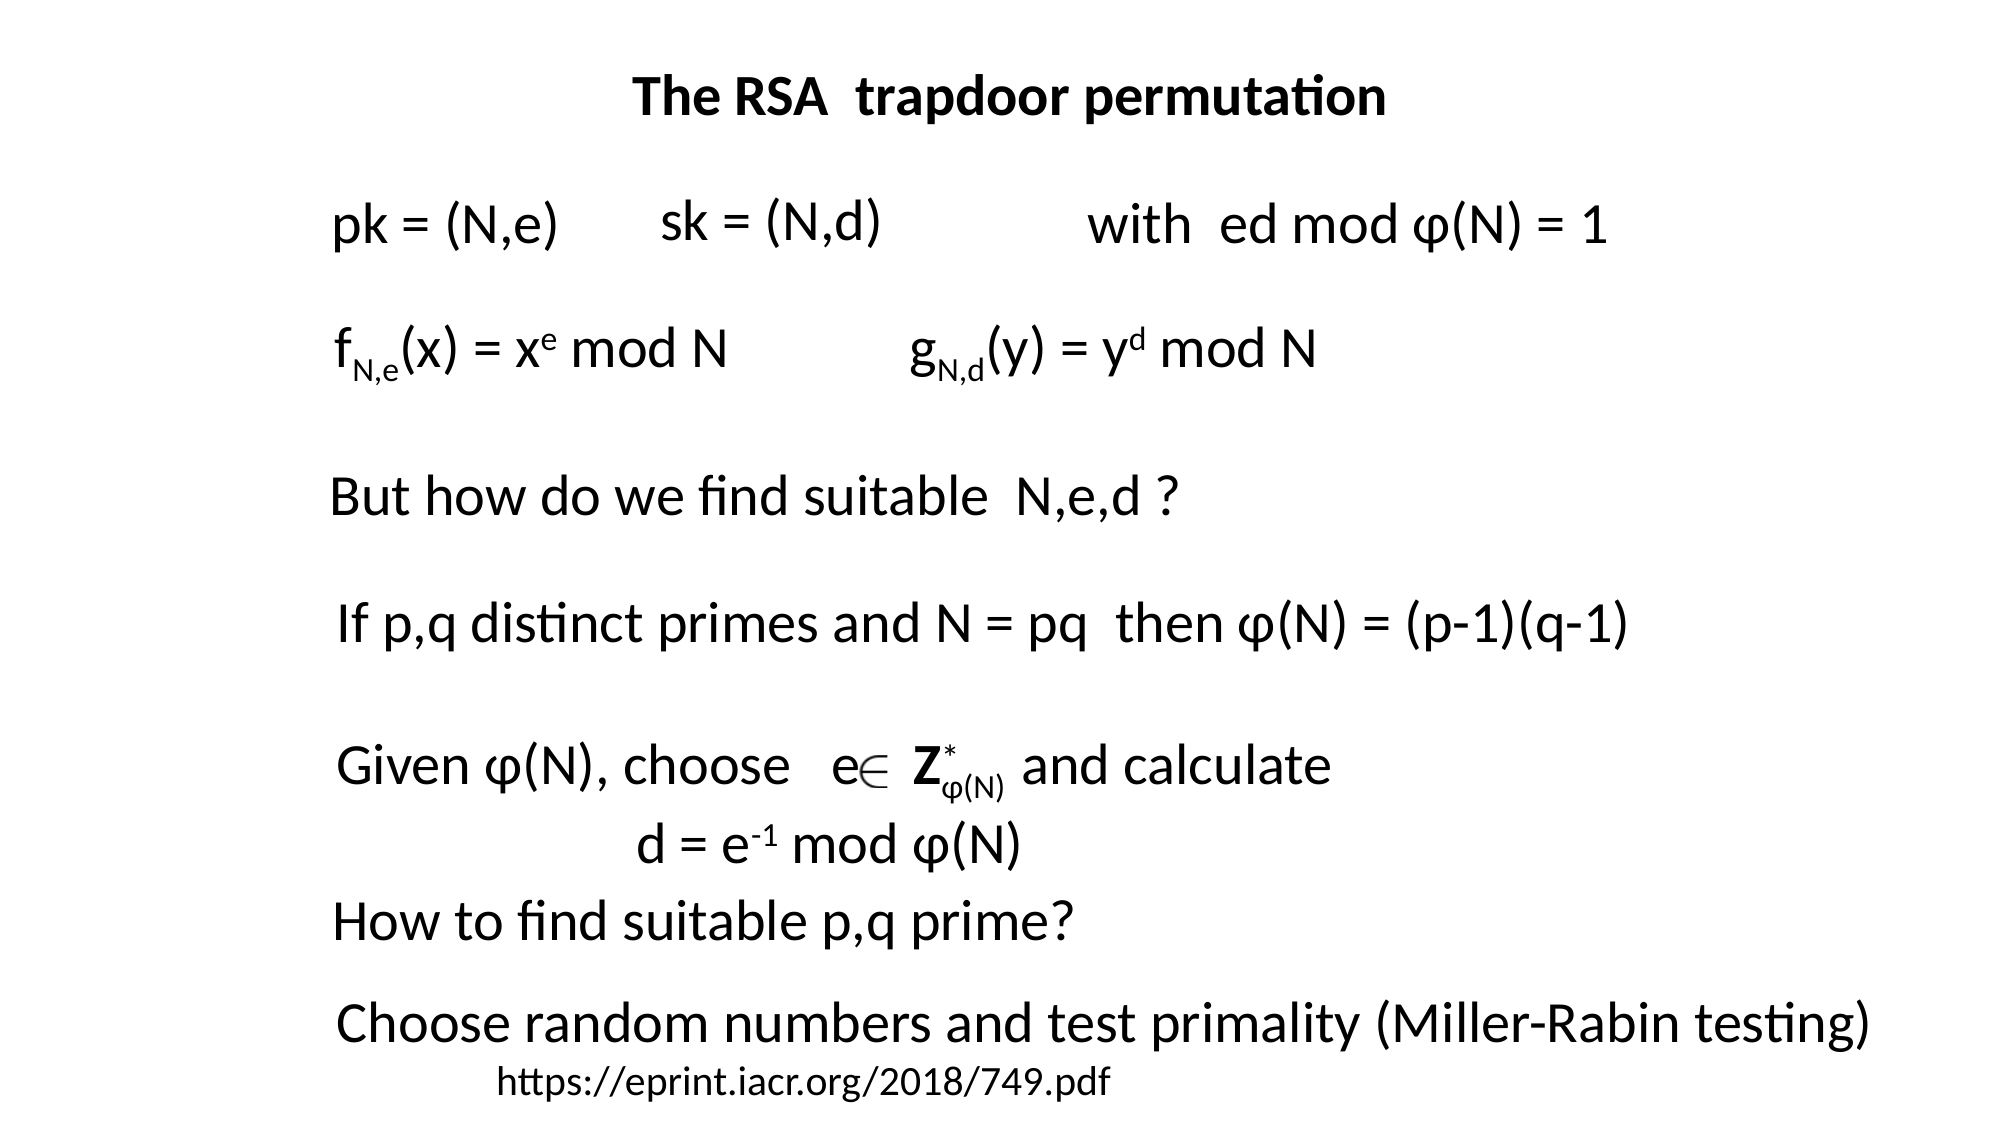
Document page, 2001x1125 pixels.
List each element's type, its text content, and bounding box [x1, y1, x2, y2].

text_box with ed mod φ(N) = 1 [1073, 177, 1638, 263]
text_box pk = (N,e) [316, 177, 576, 263]
text_box The RSA trapdoor permutation [617, 50, 1403, 135]
text_box fN,e(x) = xe mod N [319, 301, 745, 397]
picture [858, 753, 888, 788]
text_box * [926, 726, 975, 787]
text_box Choose random numbers and test primality (Miller-Rabin testing) https://eprint.iacr.org/2018/749.pdf [322, 976, 1888, 1112]
text_box sk = (N,d) [645, 174, 898, 260]
text_box gN,d(y) = yd mod N [894, 301, 1334, 397]
text_box How to find suitable p,q prime? [318, 875, 1092, 960]
text_box Given φ(N), choose e Zφ(N) and calculate d = e-1 mod φ(N) [321, 718, 1361, 883]
text_box But how do we find suitable N,e,d ? [314, 450, 1198, 535]
text_box If p,q distinct primes and N = pq then φ(N) = (p-1)(q-1) [321, 576, 1660, 662]
